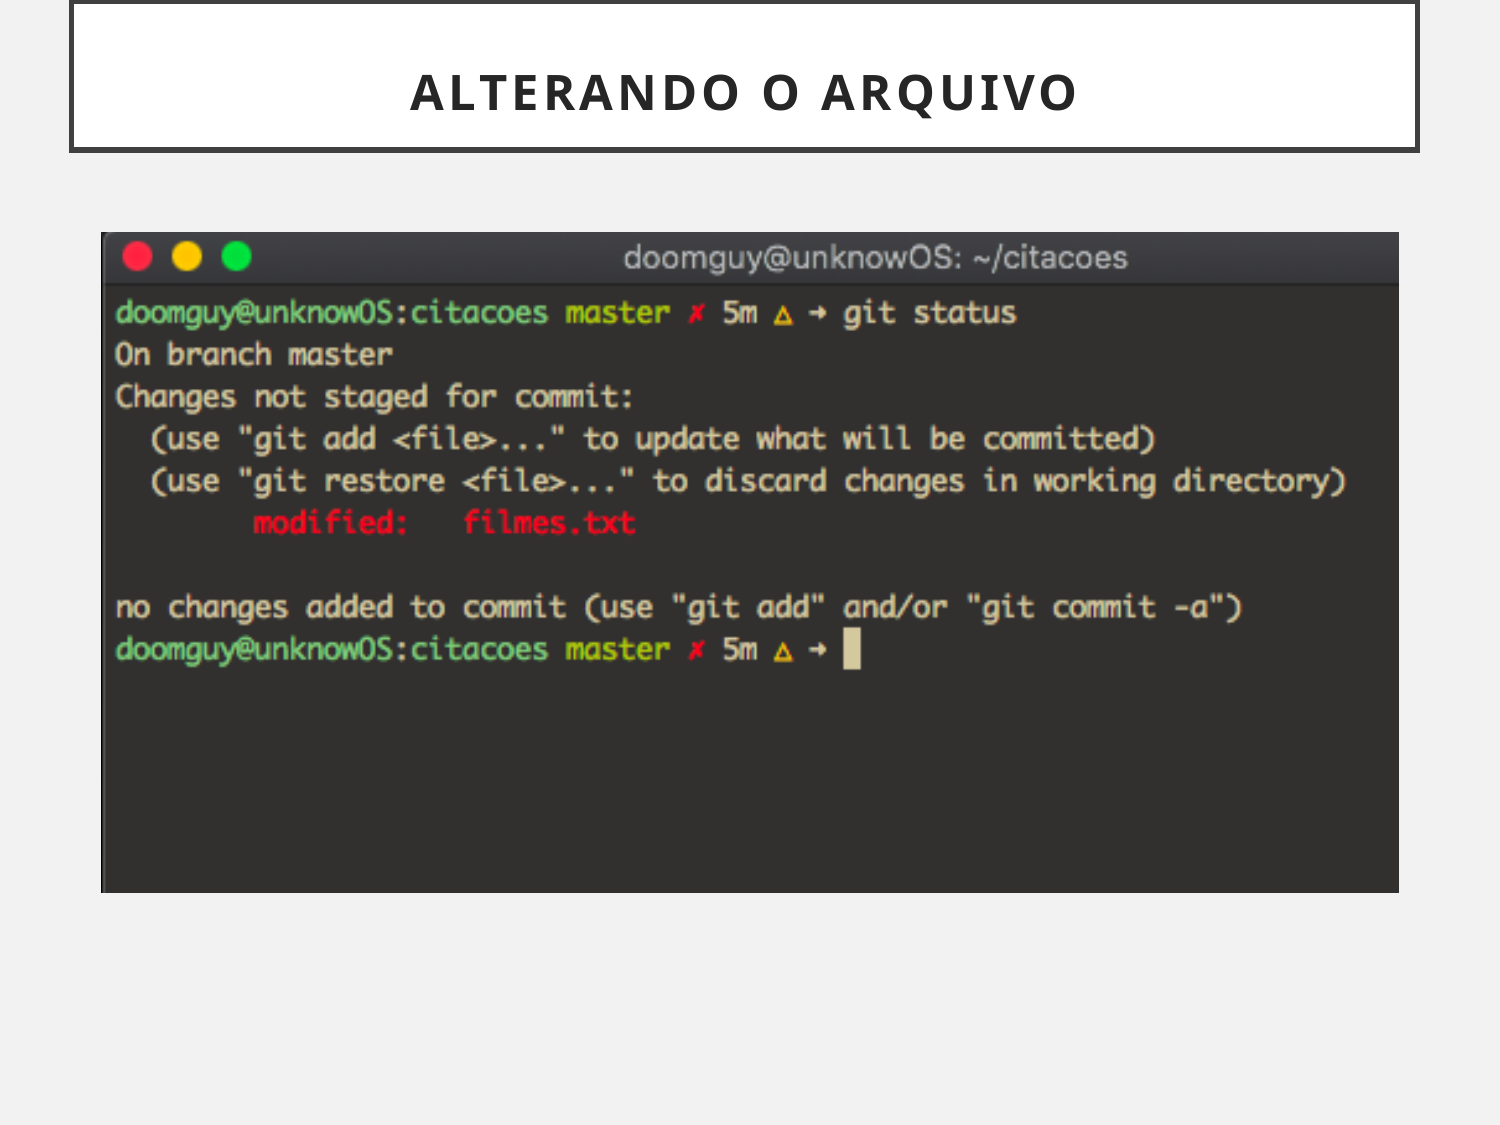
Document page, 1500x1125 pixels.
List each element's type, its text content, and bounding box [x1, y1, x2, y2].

picture [101, 232, 1399, 893]
title ALTERANDO O ARQUIVO [69, 0, 1420, 153]
